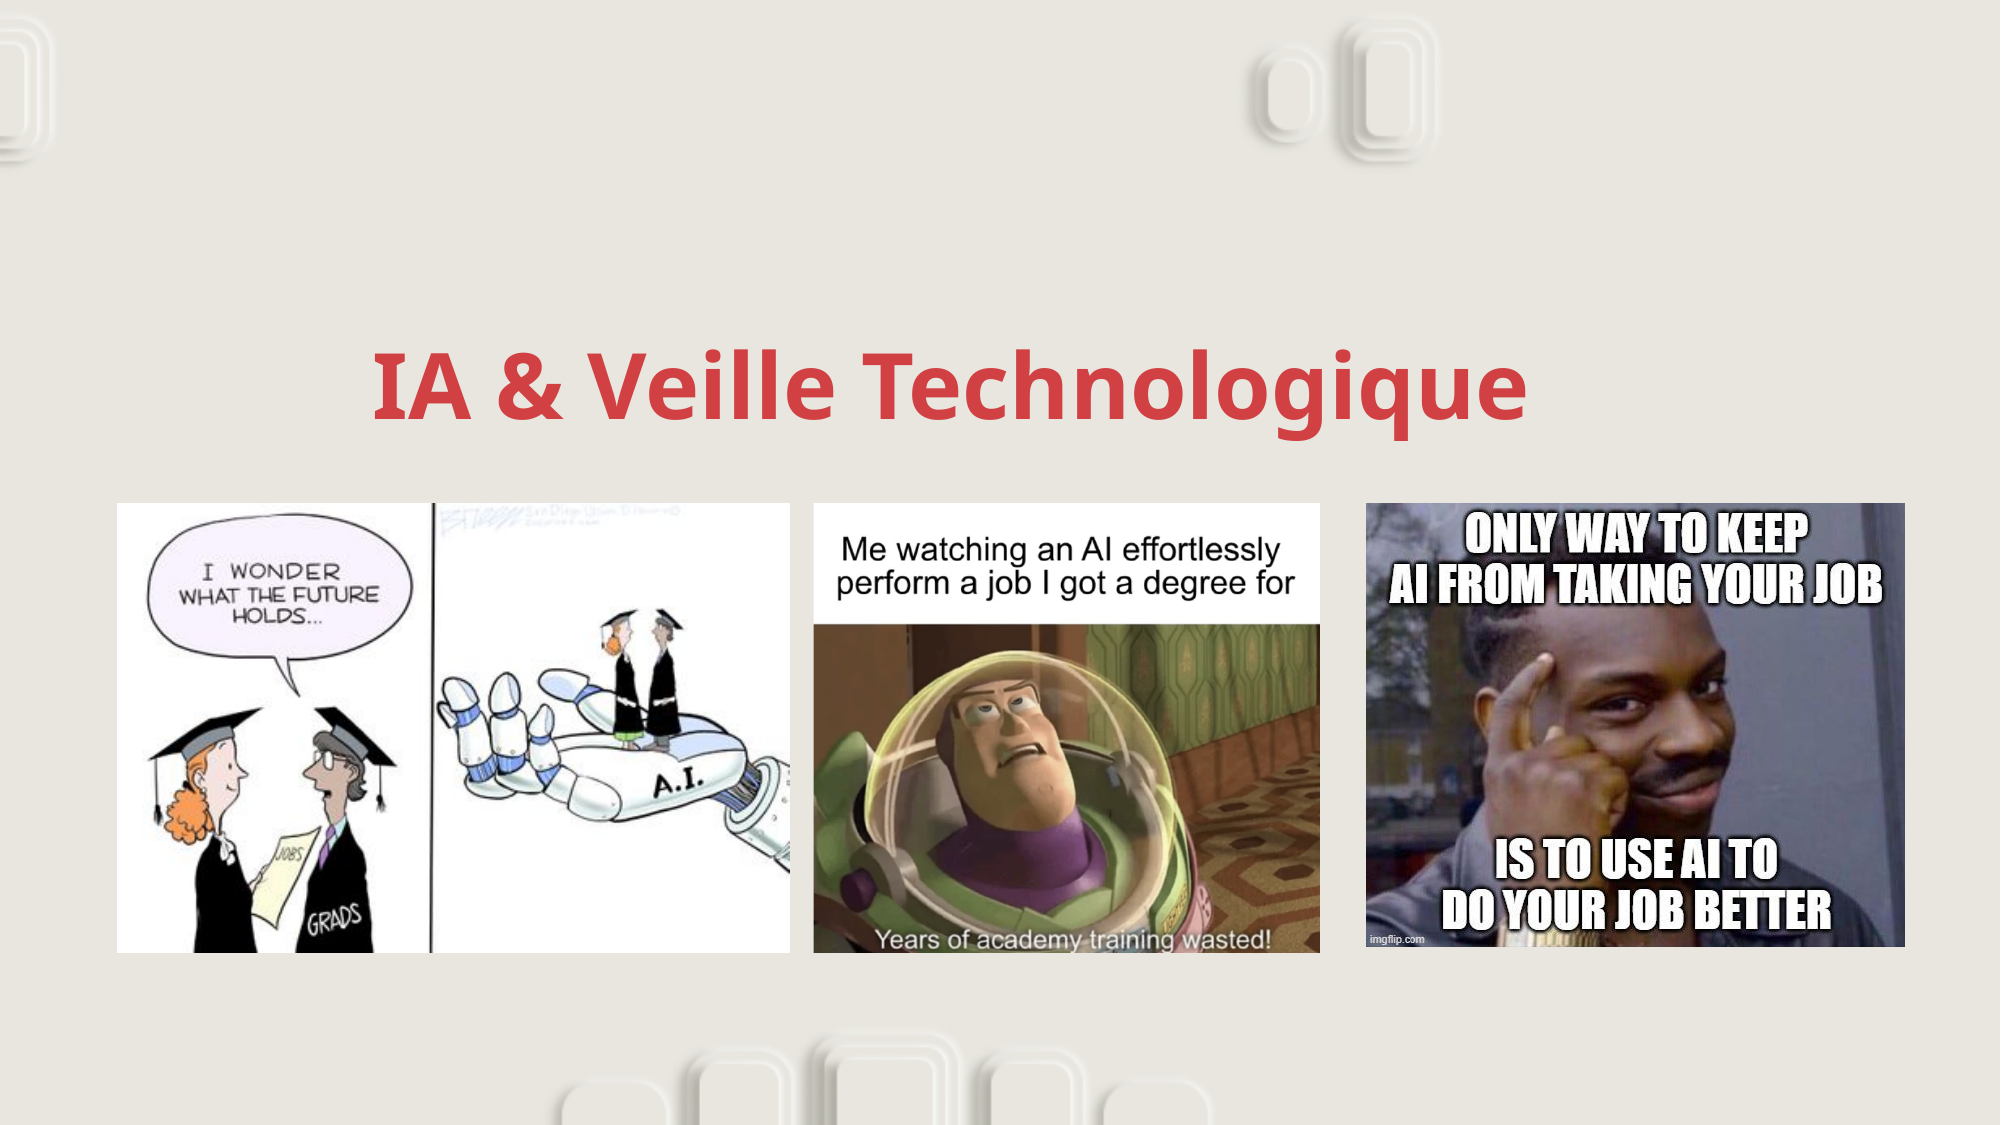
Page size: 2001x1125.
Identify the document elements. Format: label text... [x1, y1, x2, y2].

picture [0, 0, 2000, 1125]
text_box IA & Veille Technologique [357, 320, 1859, 446]
